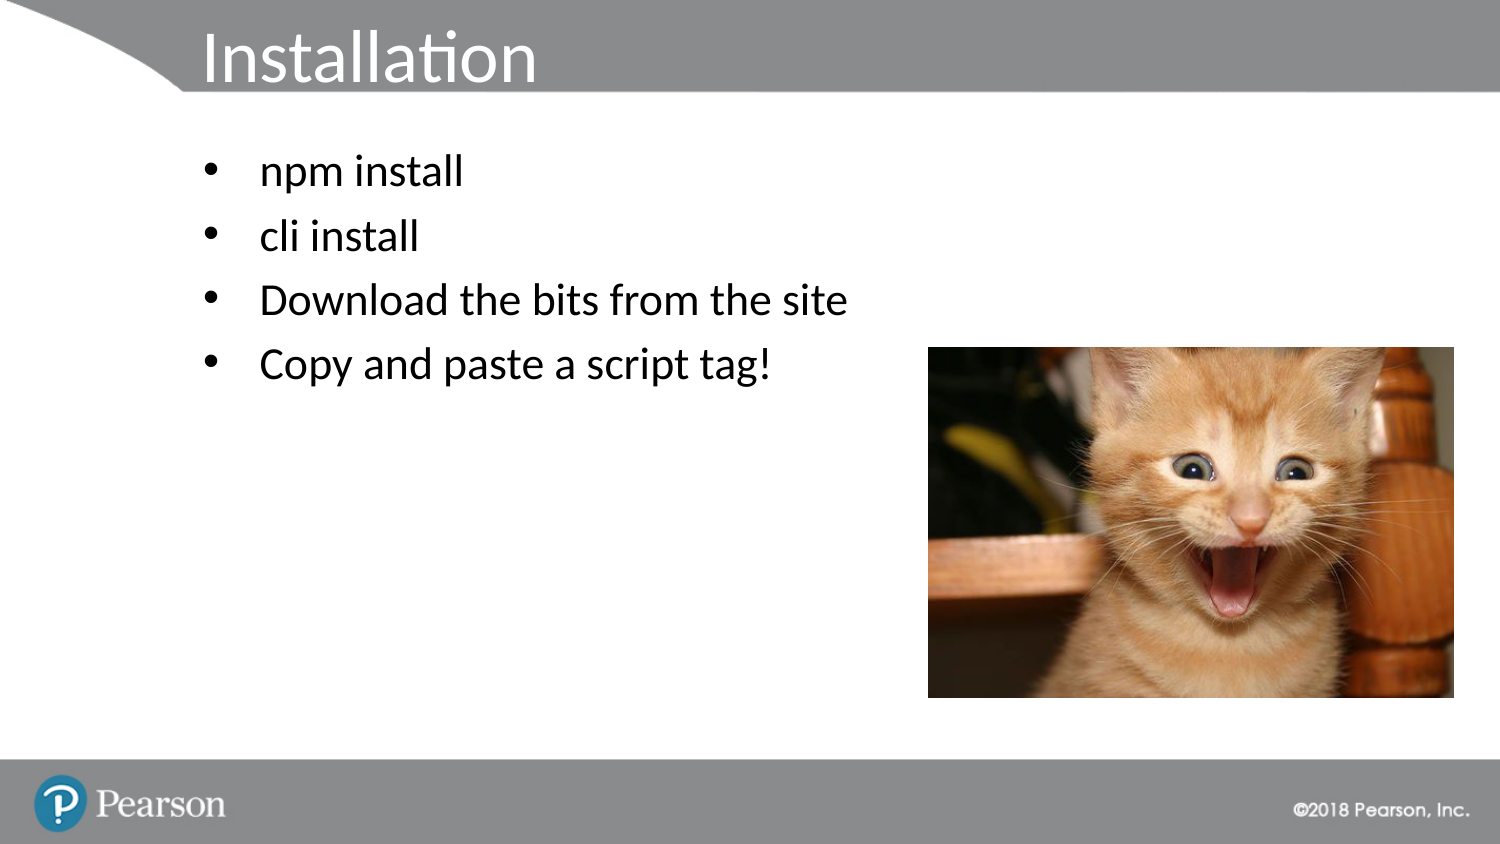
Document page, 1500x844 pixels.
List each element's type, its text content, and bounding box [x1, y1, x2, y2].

list npm install cli install Download the bits from the site Copy and paste a script tag! [188, 133, 1425, 716]
title Installation [186, 0, 1425, 92]
picture [0, 0, 1500, 844]
